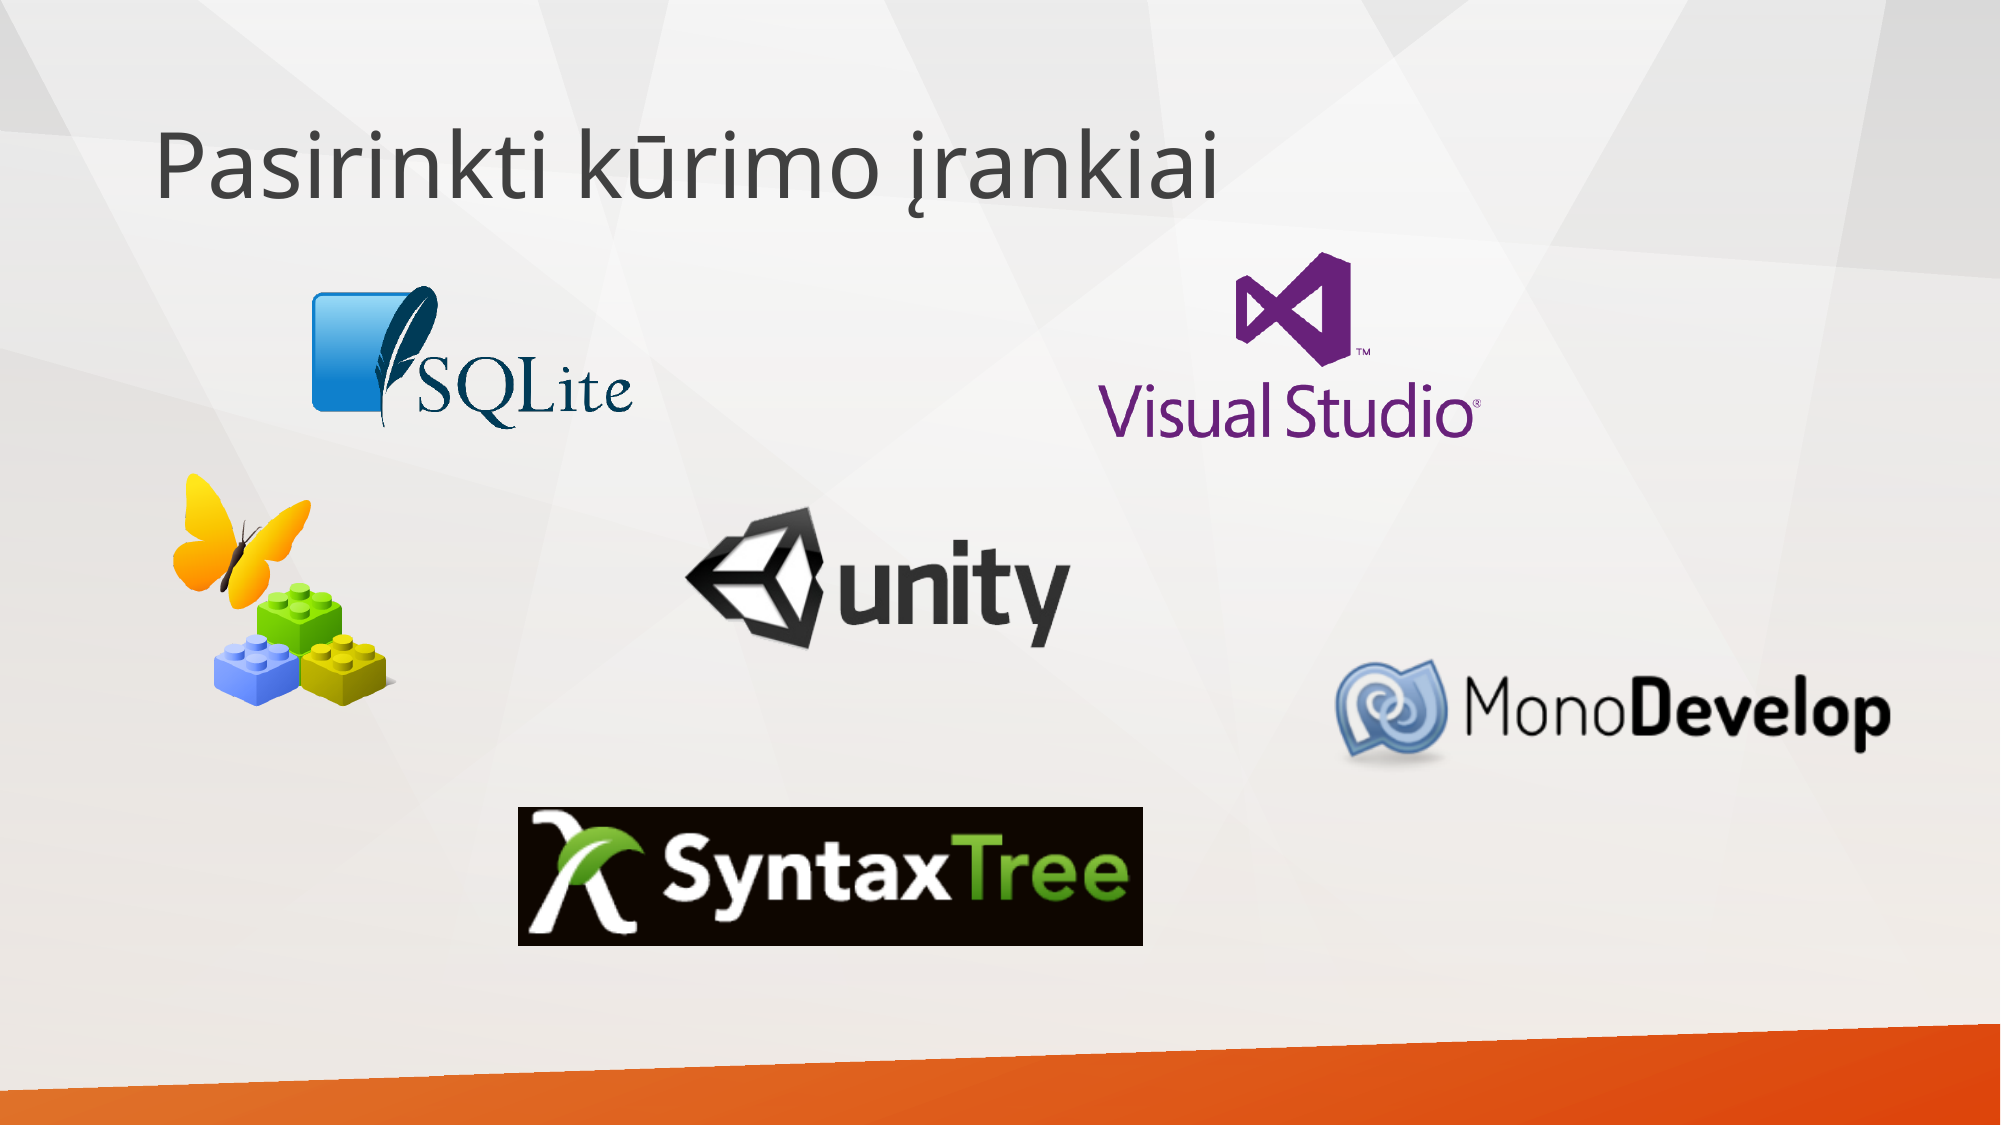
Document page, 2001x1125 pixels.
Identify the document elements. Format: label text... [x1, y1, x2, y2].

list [303, 277, 642, 438]
picture [1309, 621, 1924, 794]
picture [162, 471, 398, 708]
picture [1044, 222, 1535, 468]
picture [678, 480, 1078, 700]
picture [517, 806, 1143, 947]
title Pasirinkti kūrimo įrankiai [137, 59, 1863, 278]
